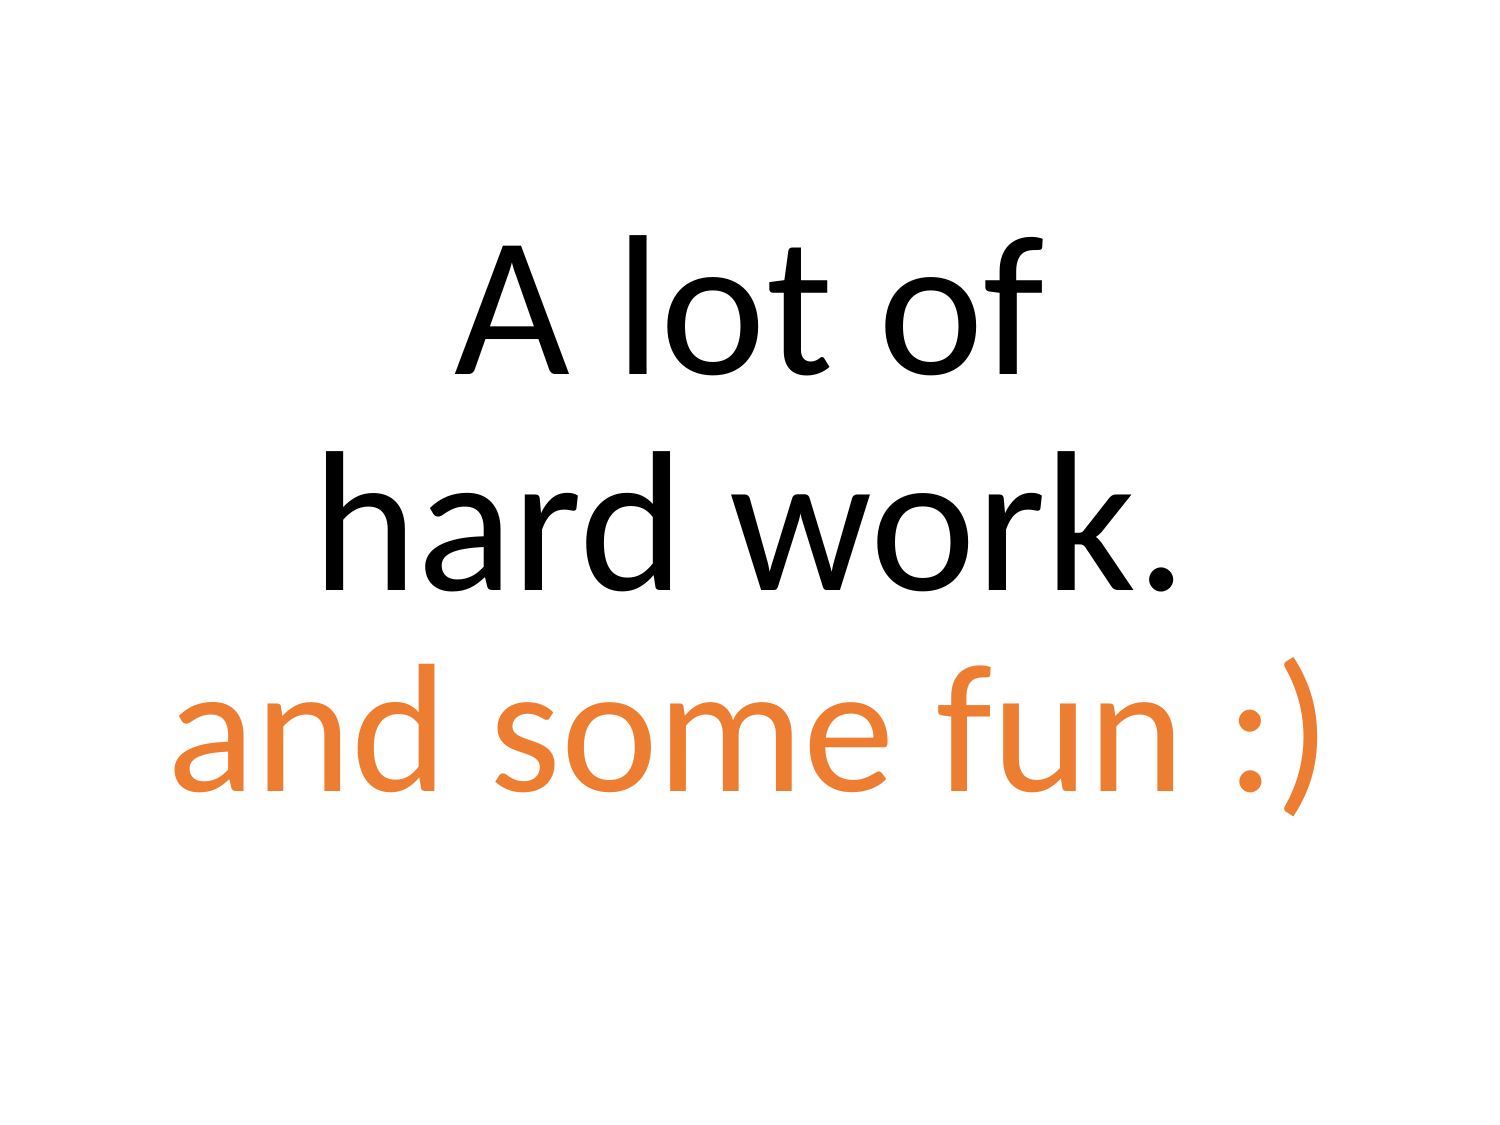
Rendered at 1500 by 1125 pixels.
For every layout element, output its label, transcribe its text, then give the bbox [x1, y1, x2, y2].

title A lot of hard work. and some fun :) [102, 63, 1398, 969]
